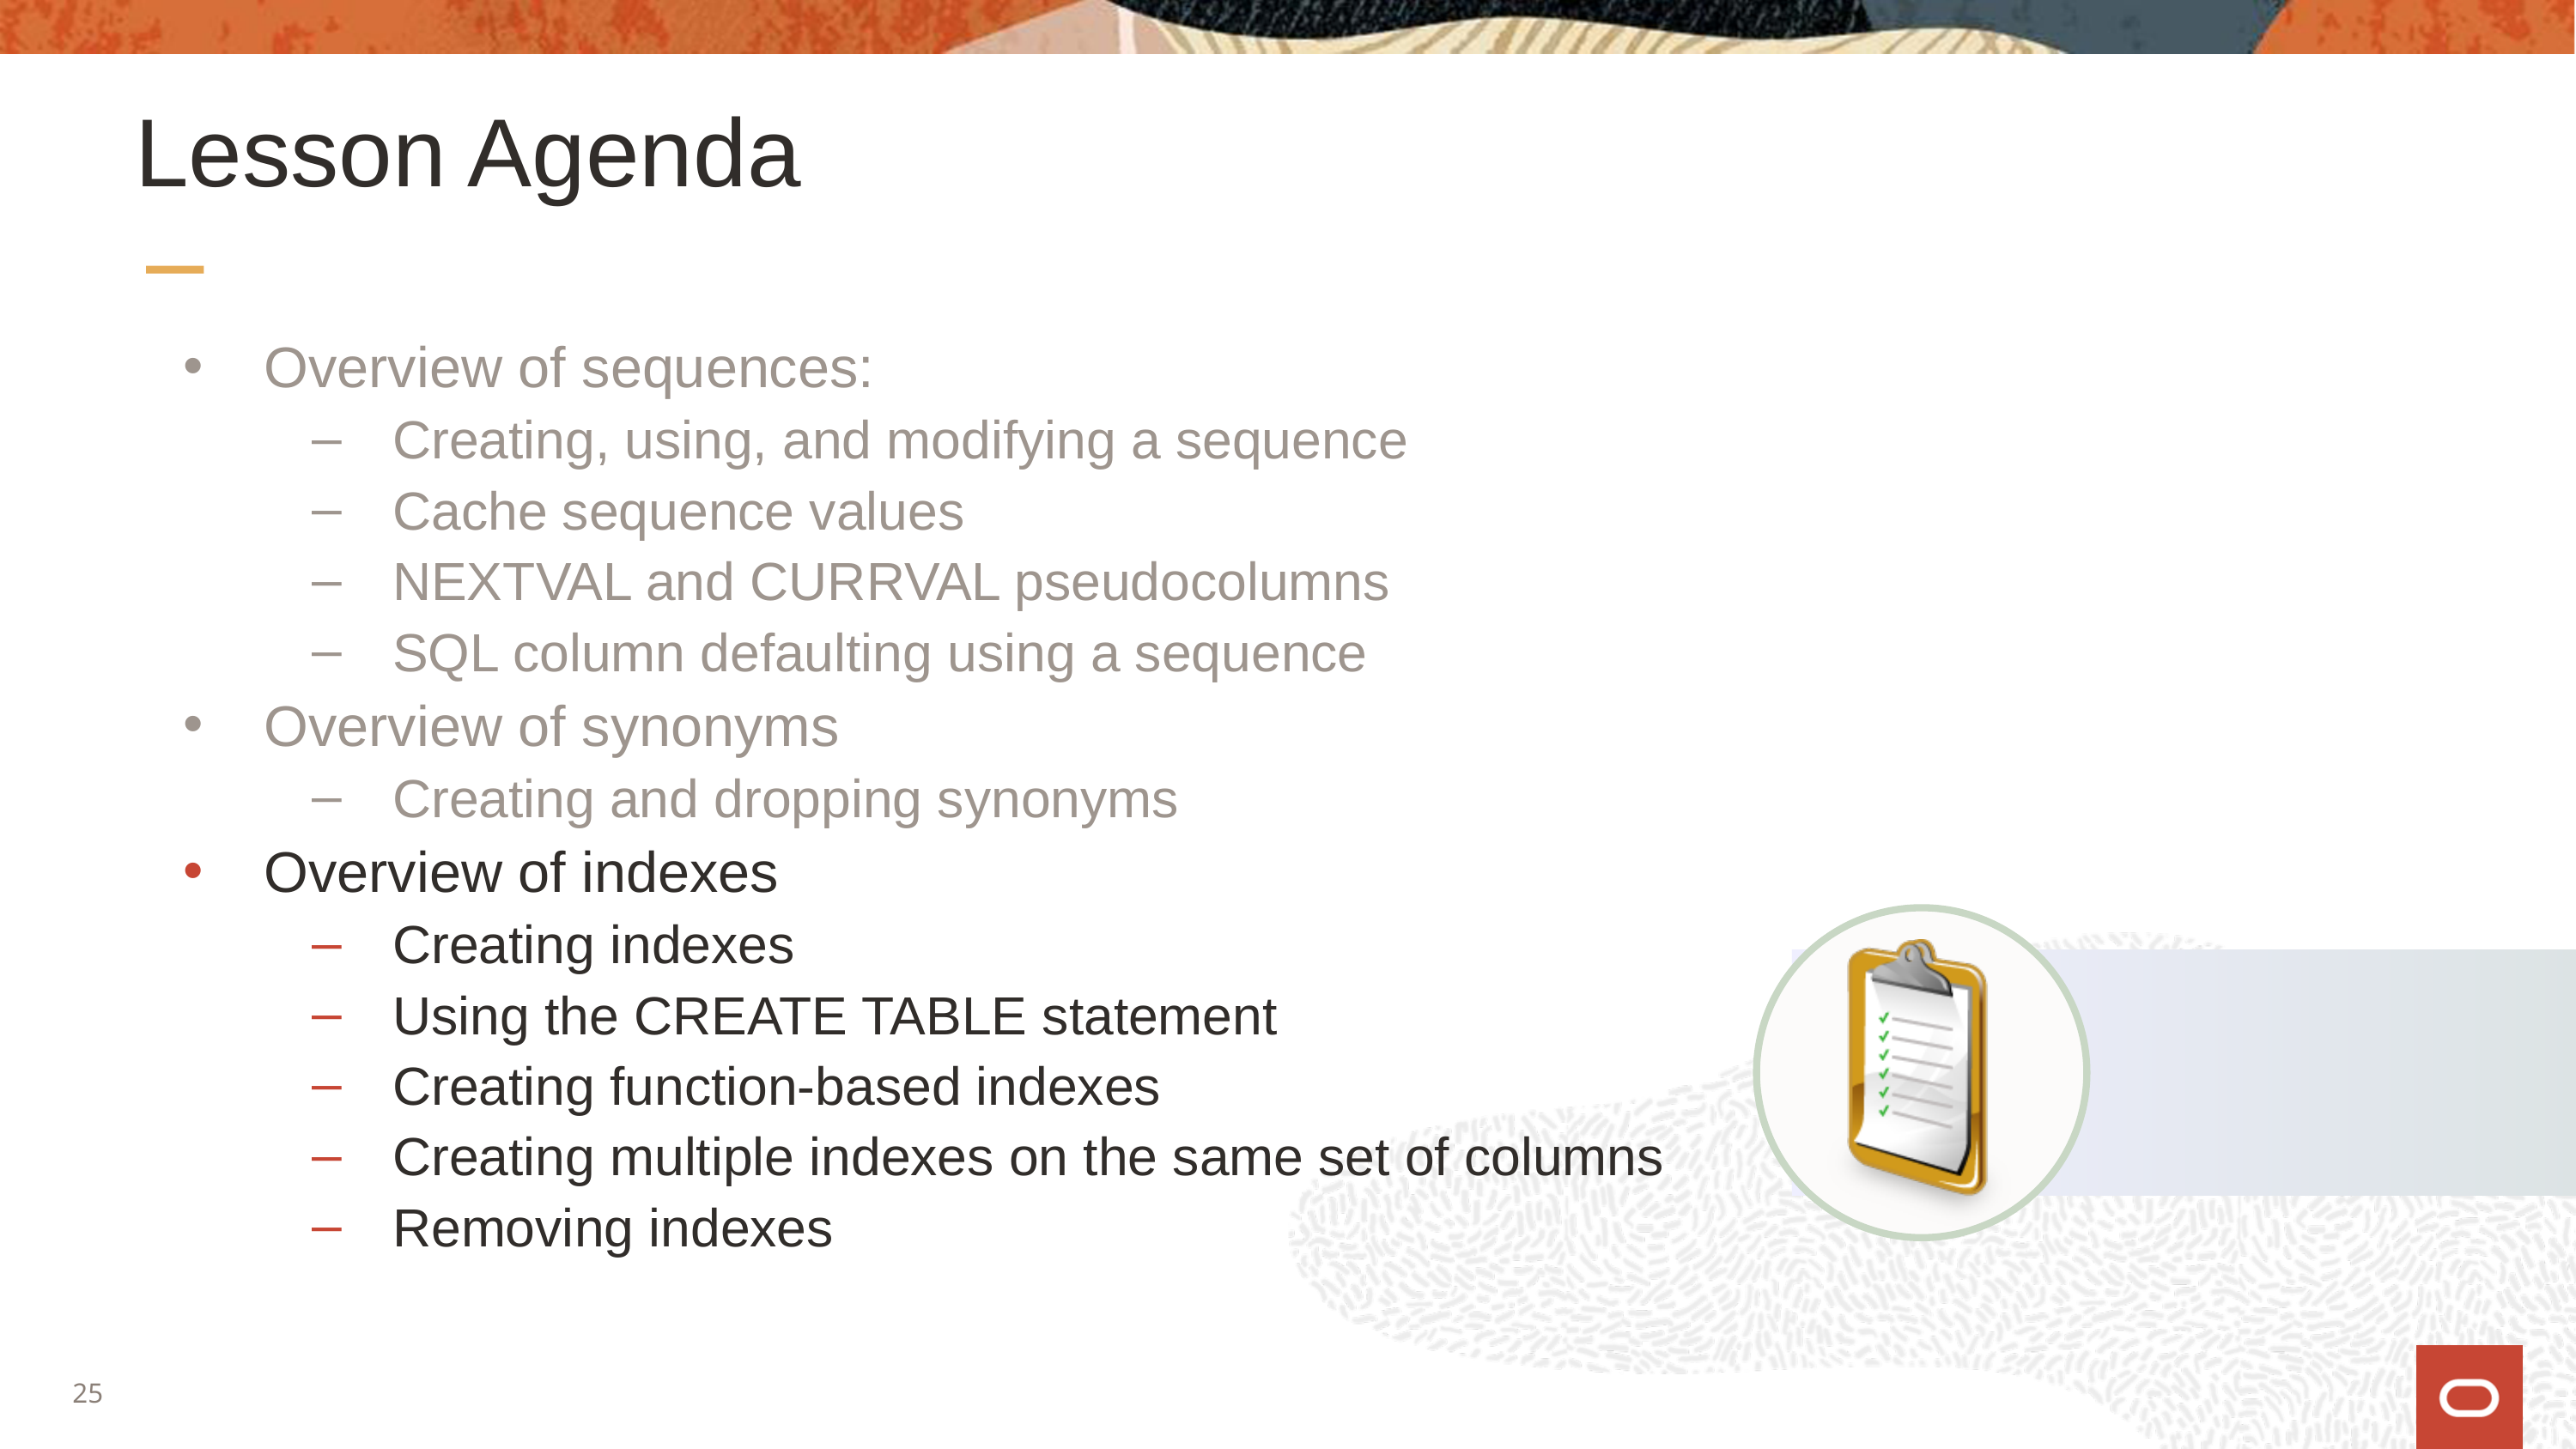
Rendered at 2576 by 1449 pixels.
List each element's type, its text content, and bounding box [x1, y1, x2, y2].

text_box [1756, 907, 2576, 1260]
list Overview of sequences: Creating, using, and modifying a sequence Cache sequence values NEXTVAL and CURRVAL pseudocolumns SQL column defaulting using a sequence Overview of synonyms Creating and dropping synonyms Overview of indexes Creating indexes Using the CREATE TABLE statement Creating function-based indexes Creating multiple indexes on the same set of columns Removing indexes [131, 319, 2445, 1266]
title Lesson Agenda [131, 86, 2445, 252]
picture [2416, 1345, 2523, 1449]
picture [0, 0, 2576, 54]
